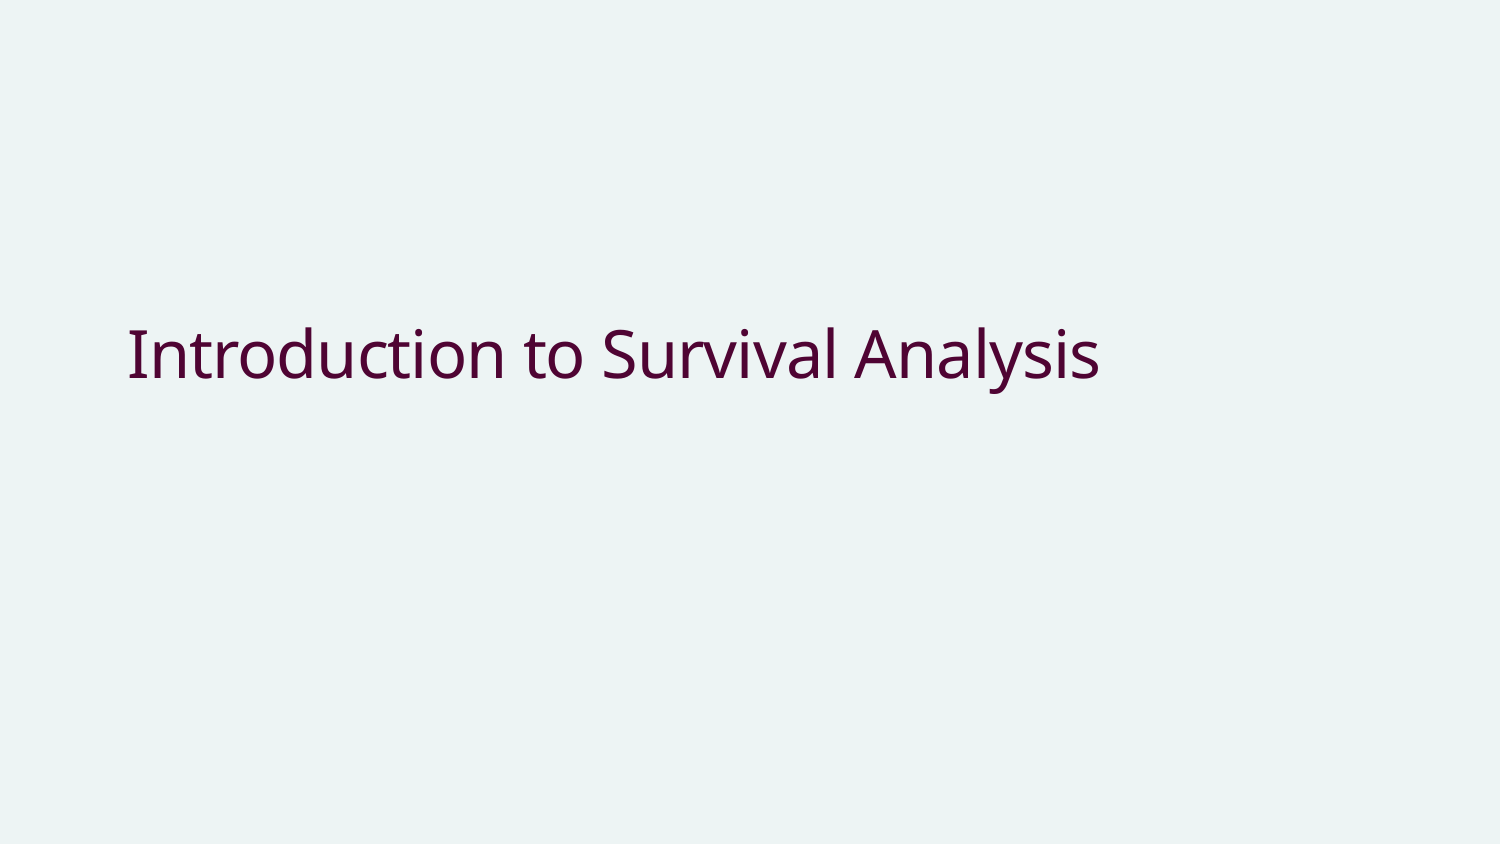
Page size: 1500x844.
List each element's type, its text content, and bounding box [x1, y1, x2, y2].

title Introduction to Survival Analysis [112, 281, 1388, 422]
